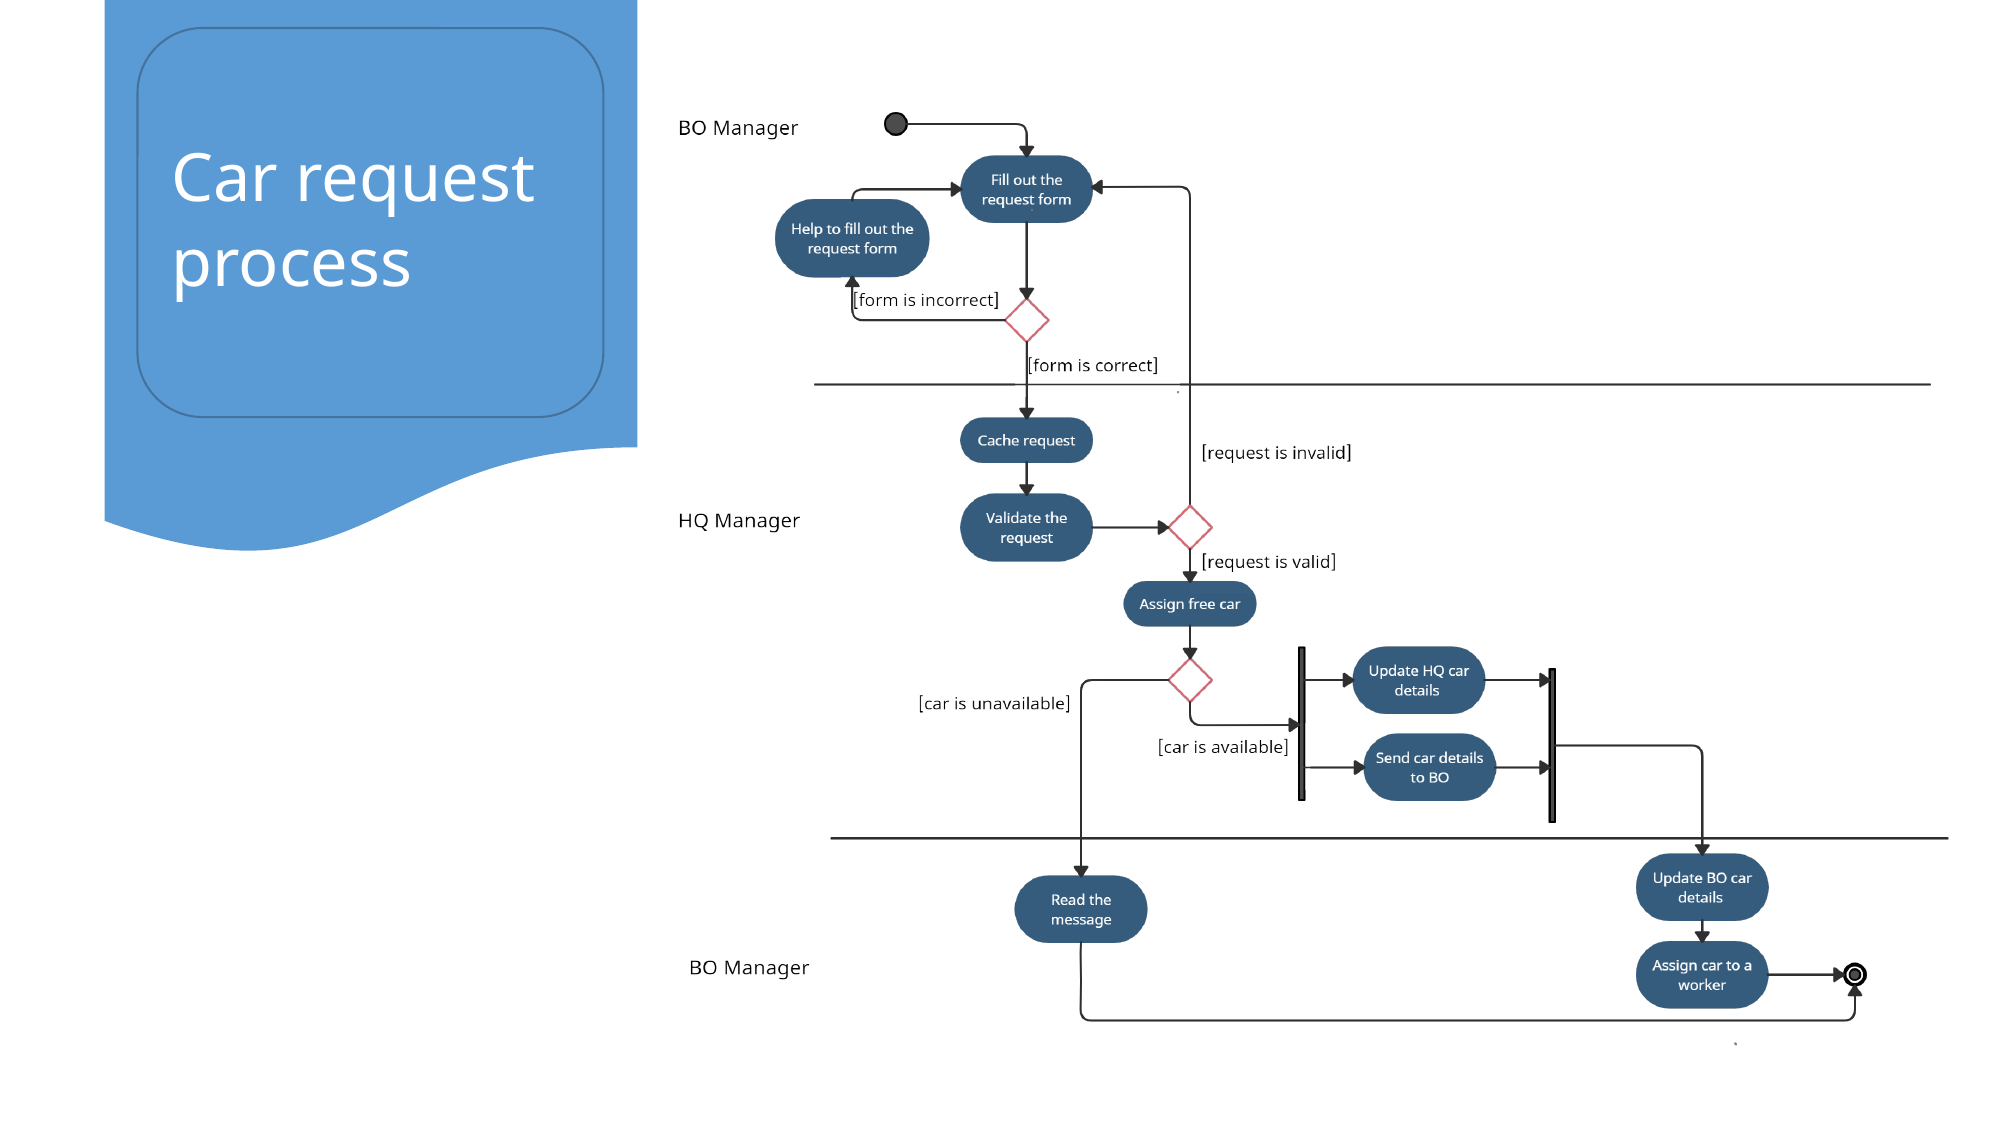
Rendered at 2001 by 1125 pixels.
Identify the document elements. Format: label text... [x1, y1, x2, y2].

text_box Car request process [136, 26, 605, 419]
text_box [103, 0, 639, 552]
picture [645, 80, 1969, 1066]
